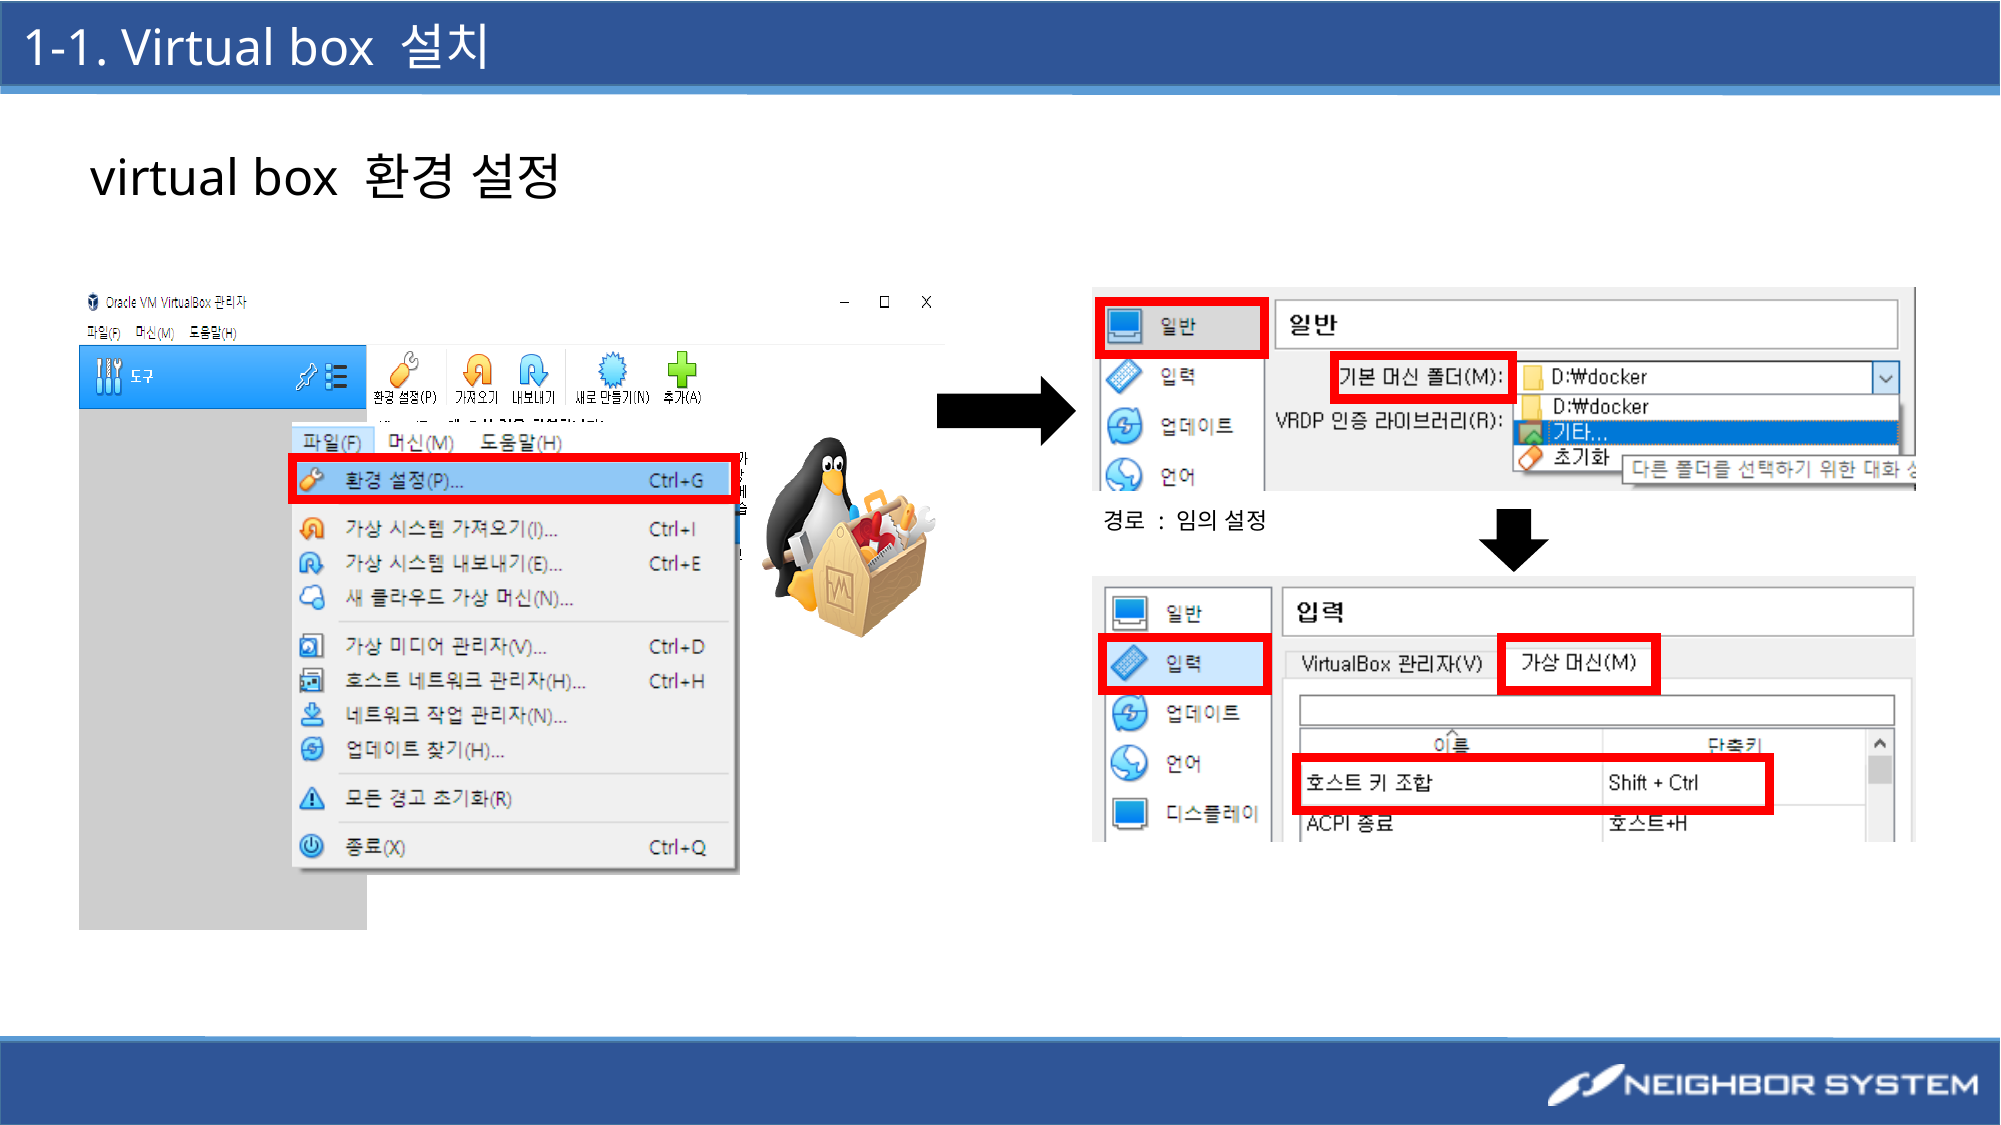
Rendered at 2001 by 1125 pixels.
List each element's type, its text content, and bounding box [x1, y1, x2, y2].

picture [1548, 1064, 2000, 1106]
picture [1092, 576, 1916, 842]
text_box 1-1. Virtual box 설치 [7, 8, 1093, 83]
text_box [0, 1, 2000, 86]
picture [79, 287, 945, 930]
text_box [1478, 509, 1550, 573]
text_box virtual box 환경 설정 [76, 137, 1072, 213]
picture [1092, 287, 1916, 491]
text_box [0, 1043, 2000, 1125]
text_box 경로 : 임의 설정 [1089, 499, 1317, 542]
text_box [945, 375, 1076, 446]
